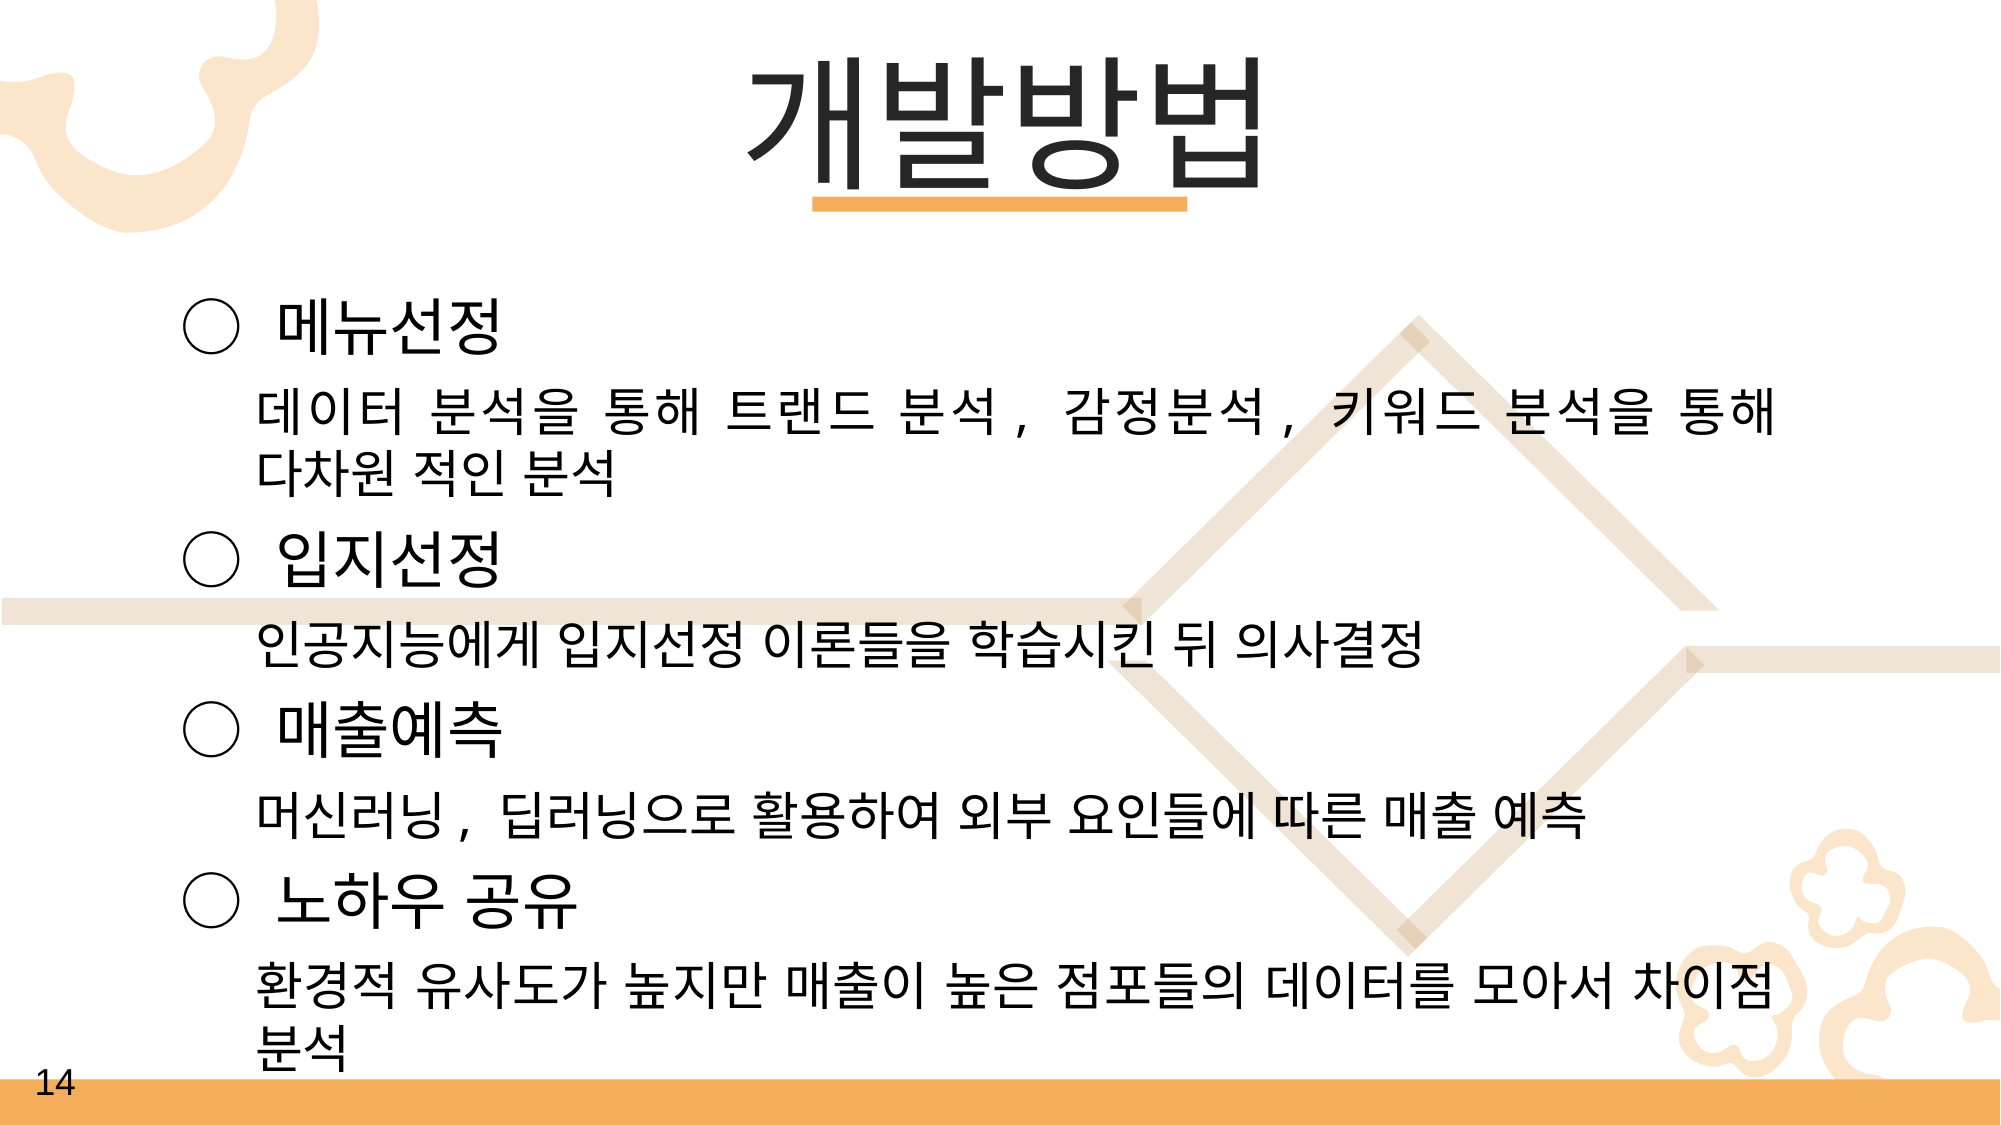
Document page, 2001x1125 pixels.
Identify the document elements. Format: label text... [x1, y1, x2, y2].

text_box 14 [19, 1050, 109, 1111]
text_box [1, 458, 1770, 625]
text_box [1056, 645, 2000, 814]
text_box ○ 메뉴선정 데이터 분석을 통해 트랜드 분석, 감정분석, 키워드 분석을 통해 다차원 적인 분석 ○ 입지선정 인공지능에게 입지선정 이론들을 학습시킨 뒤 의사결정 ○ 매출예측 머신러닝, 딥러닝으로 활용하여 외부 요인들에 따른 매출 예측 ○ 노하우 공유 환경적 유사도가 높지만 매출이 높은 점포들의 데이터를 모아서 차이점 분석 [165, 280, 1793, 1087]
text_box 개발방법 [59, 72, 1958, 192]
